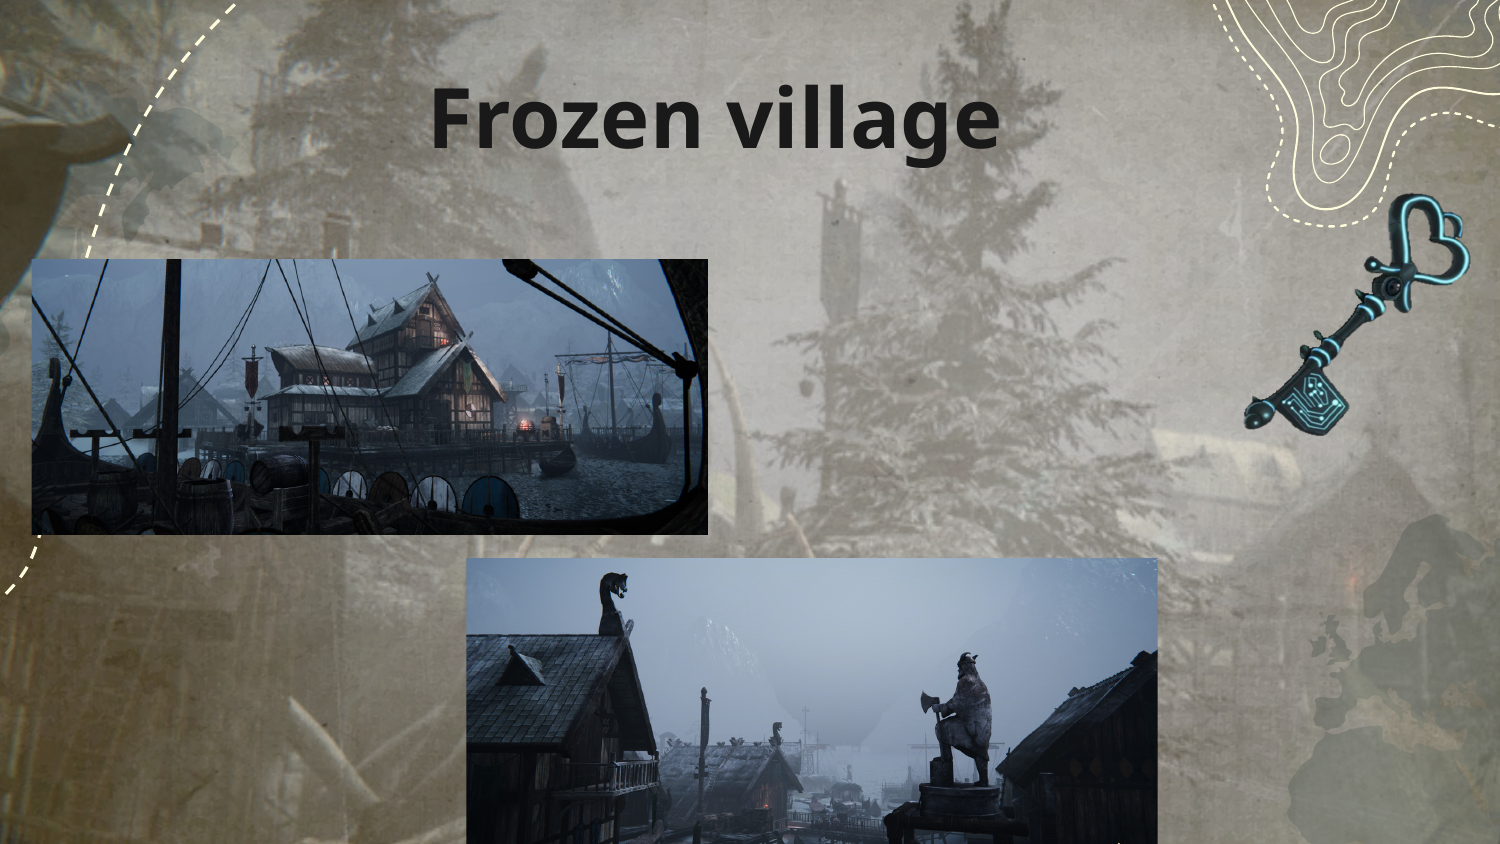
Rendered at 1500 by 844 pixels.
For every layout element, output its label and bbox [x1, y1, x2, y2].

text_box [1137, 0, 1500, 189]
picture [0, 0, 1500, 844]
